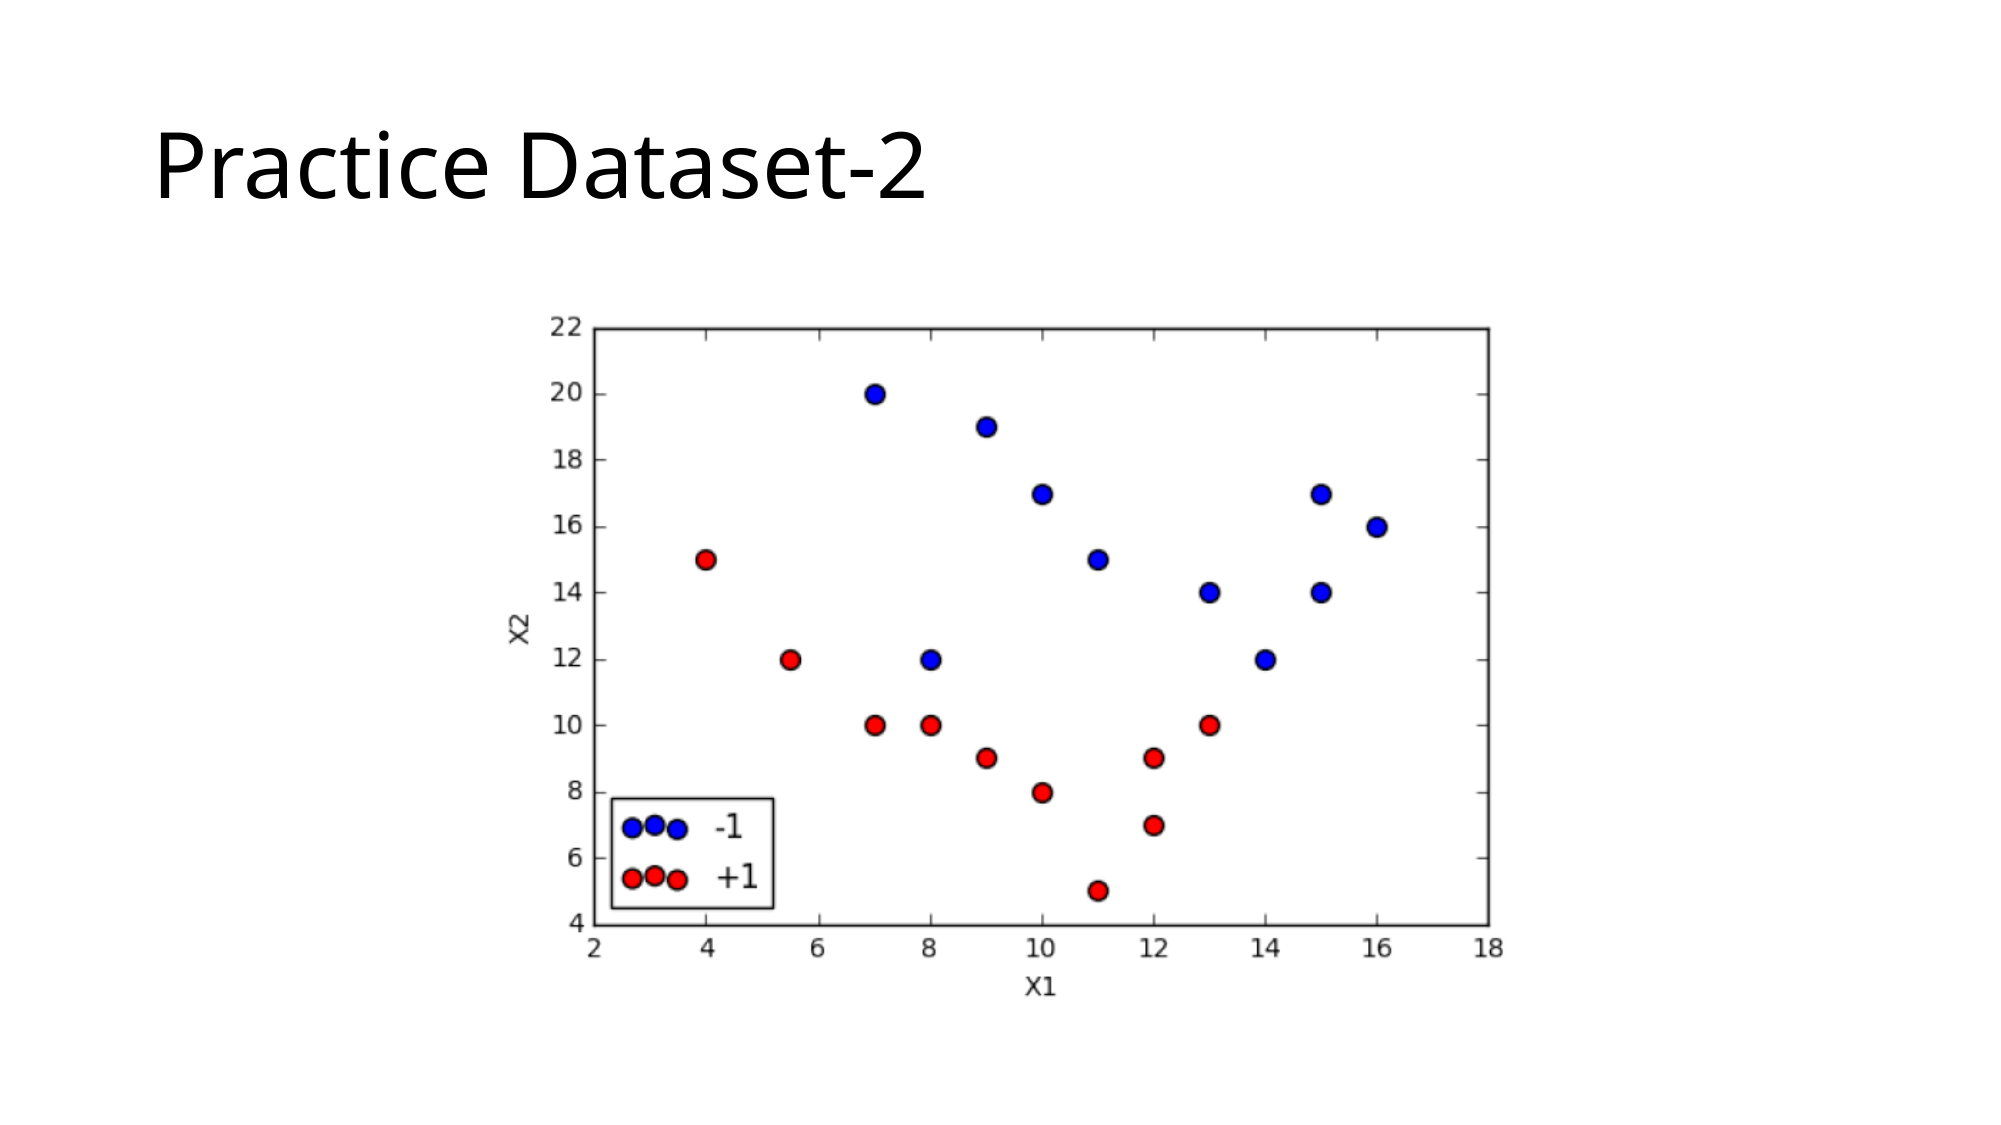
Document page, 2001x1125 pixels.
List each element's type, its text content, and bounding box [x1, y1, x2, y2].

title Practice Dataset-2 [137, 59, 1863, 278]
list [480, 299, 1520, 1014]
